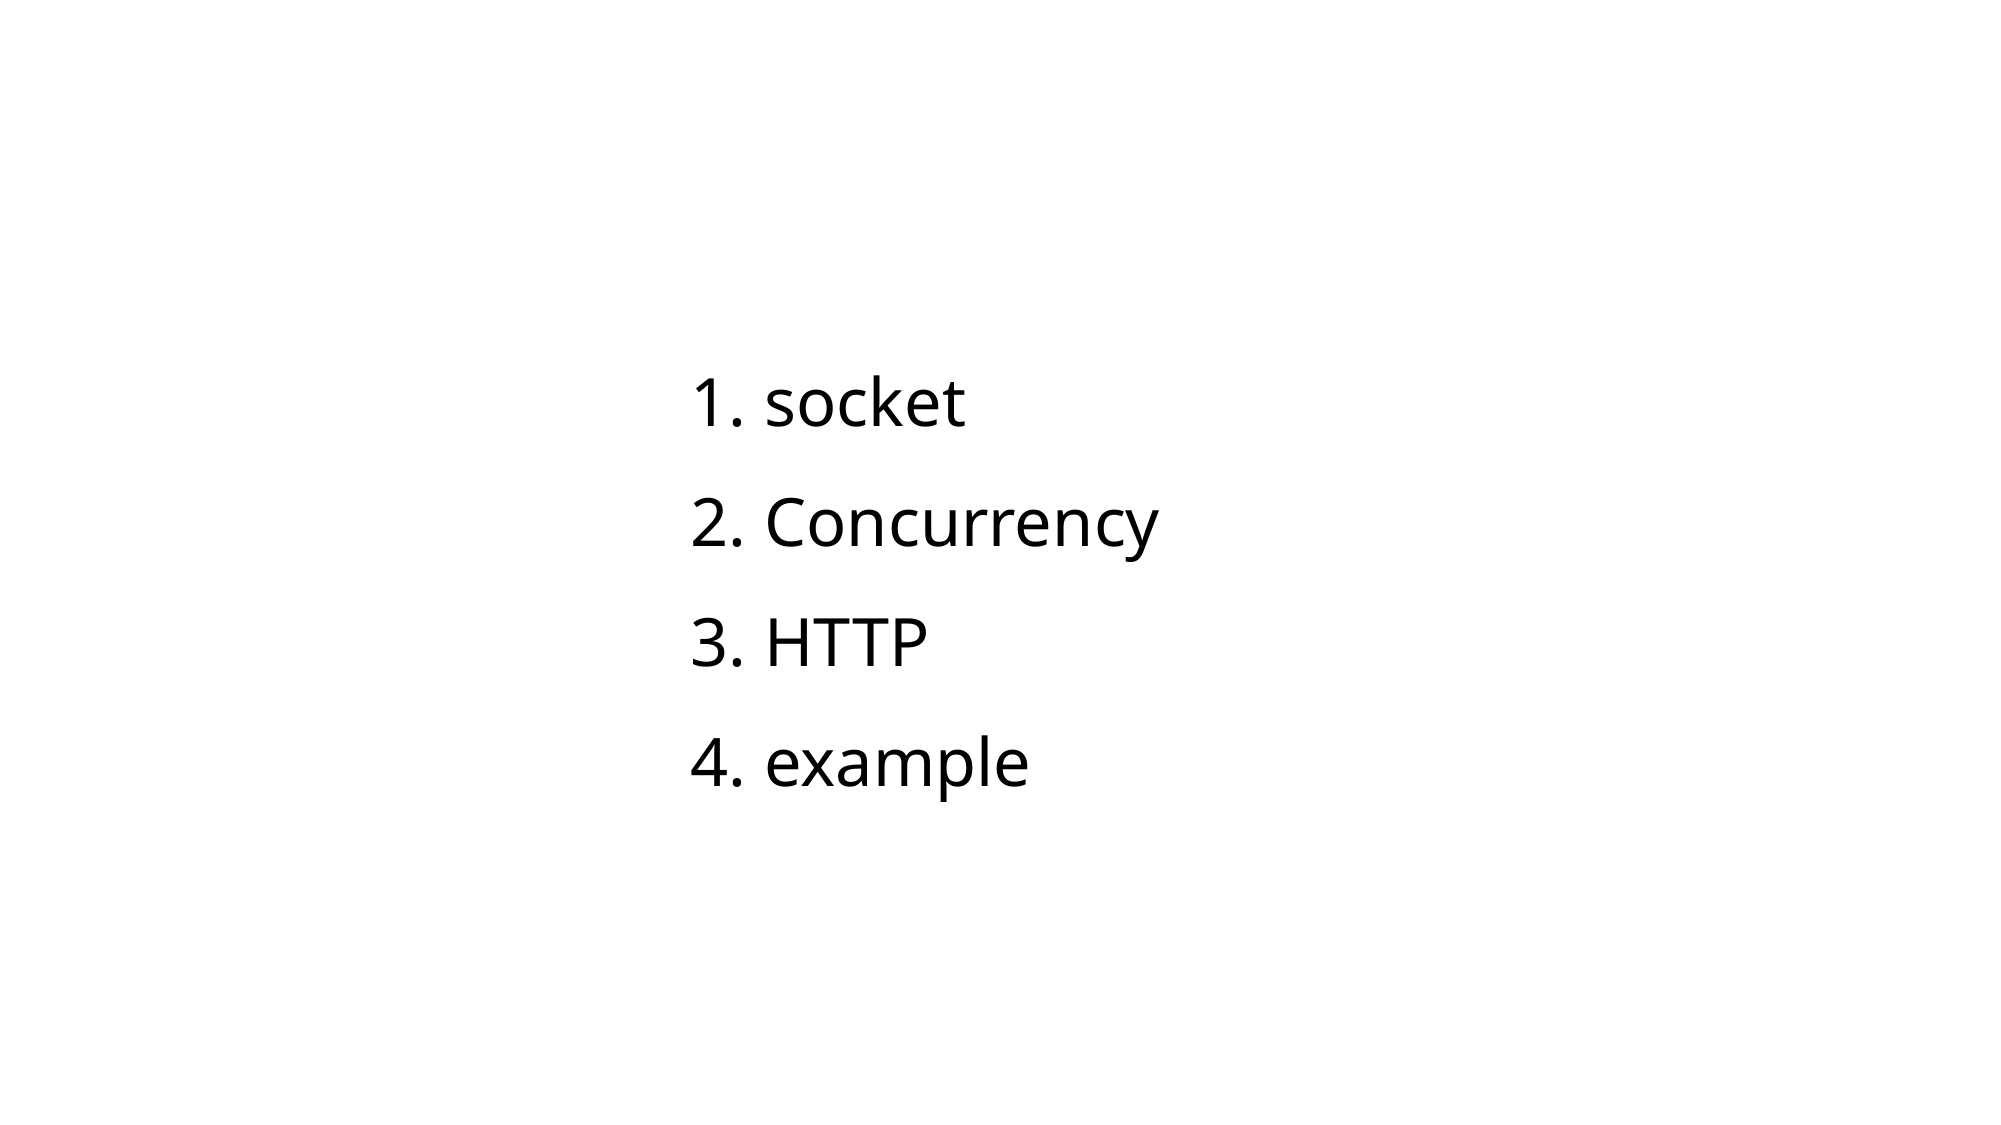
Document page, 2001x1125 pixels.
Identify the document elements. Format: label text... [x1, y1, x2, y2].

text_box socket Concurrency HTTP example [676, 312, 1176, 807]
